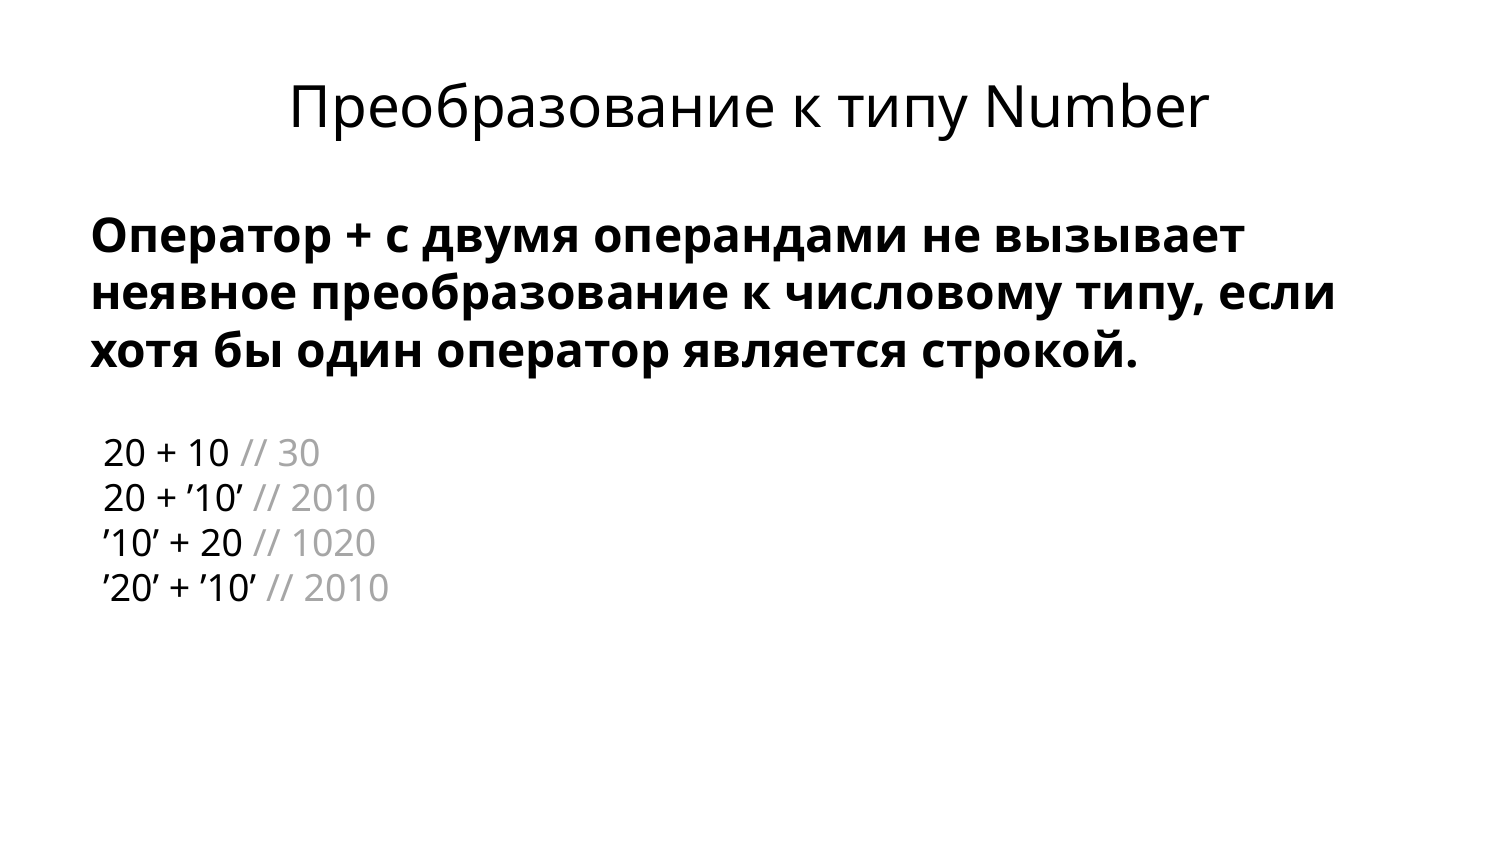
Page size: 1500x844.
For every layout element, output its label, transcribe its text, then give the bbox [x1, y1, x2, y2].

text_box 20 + 10 // 30 20 + ’10’ // 2010 ’10’ + 20 // 1020 ’20’ + ’10’ // 2010 [88, 421, 464, 617]
list Оператор + с двумя операндами не вызывает неявное преобразование к числовому типу, если хотя бы один оператор является строкой. [75, 196, 1425, 411]
title Преобразование к типу Number [75, 33, 1425, 175]
